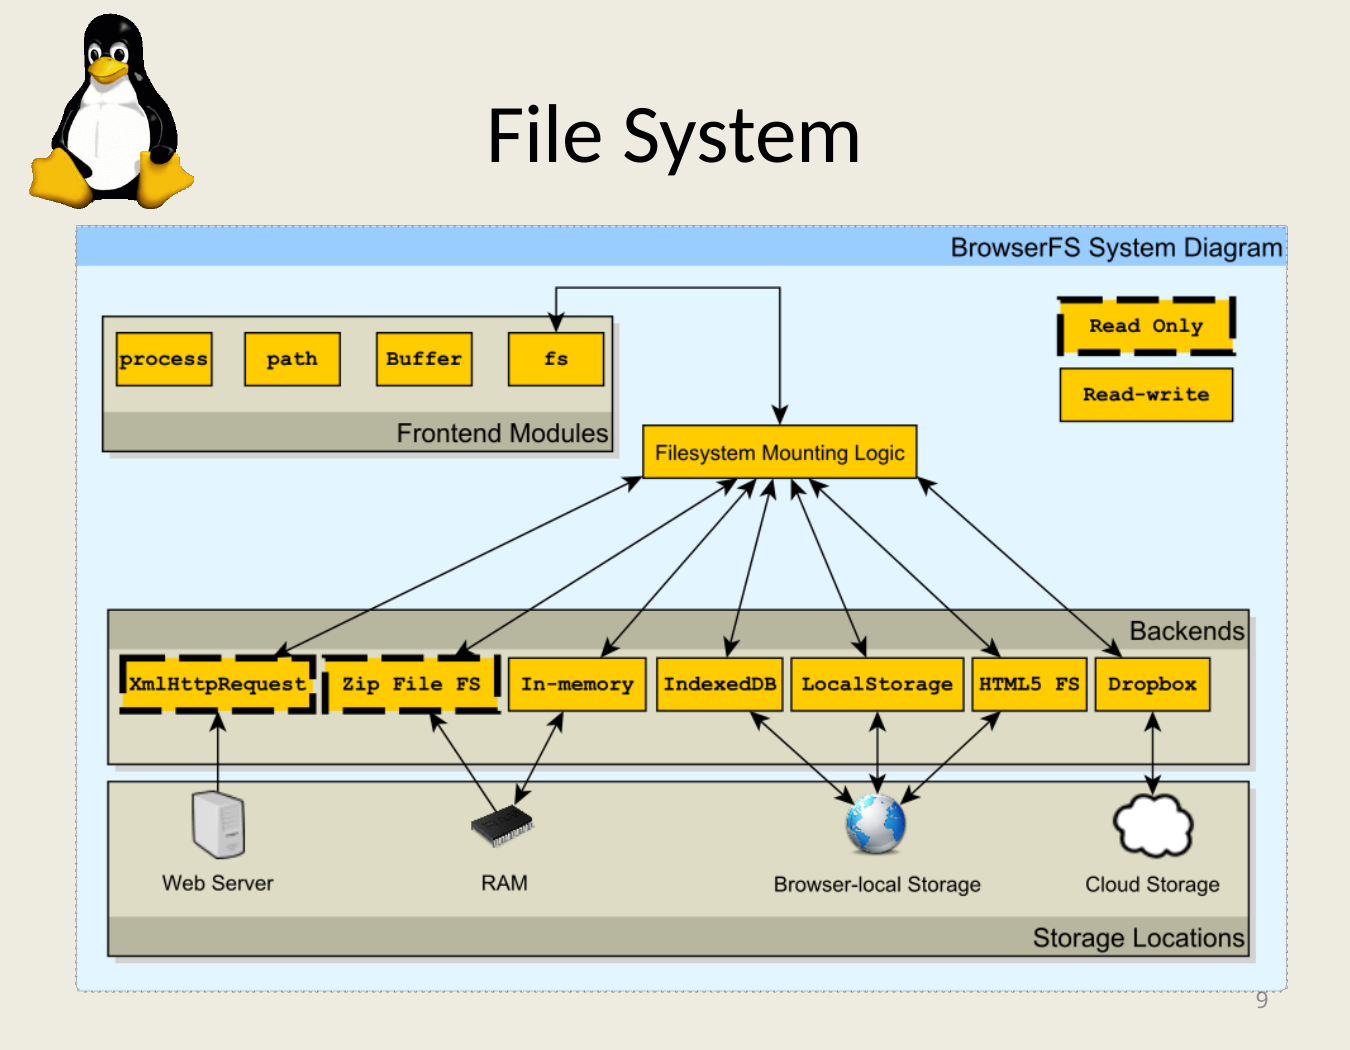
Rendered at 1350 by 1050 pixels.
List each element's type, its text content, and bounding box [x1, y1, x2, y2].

picture [24, 8, 1313, 1019]
title File System [203, 42, 1283, 198]
